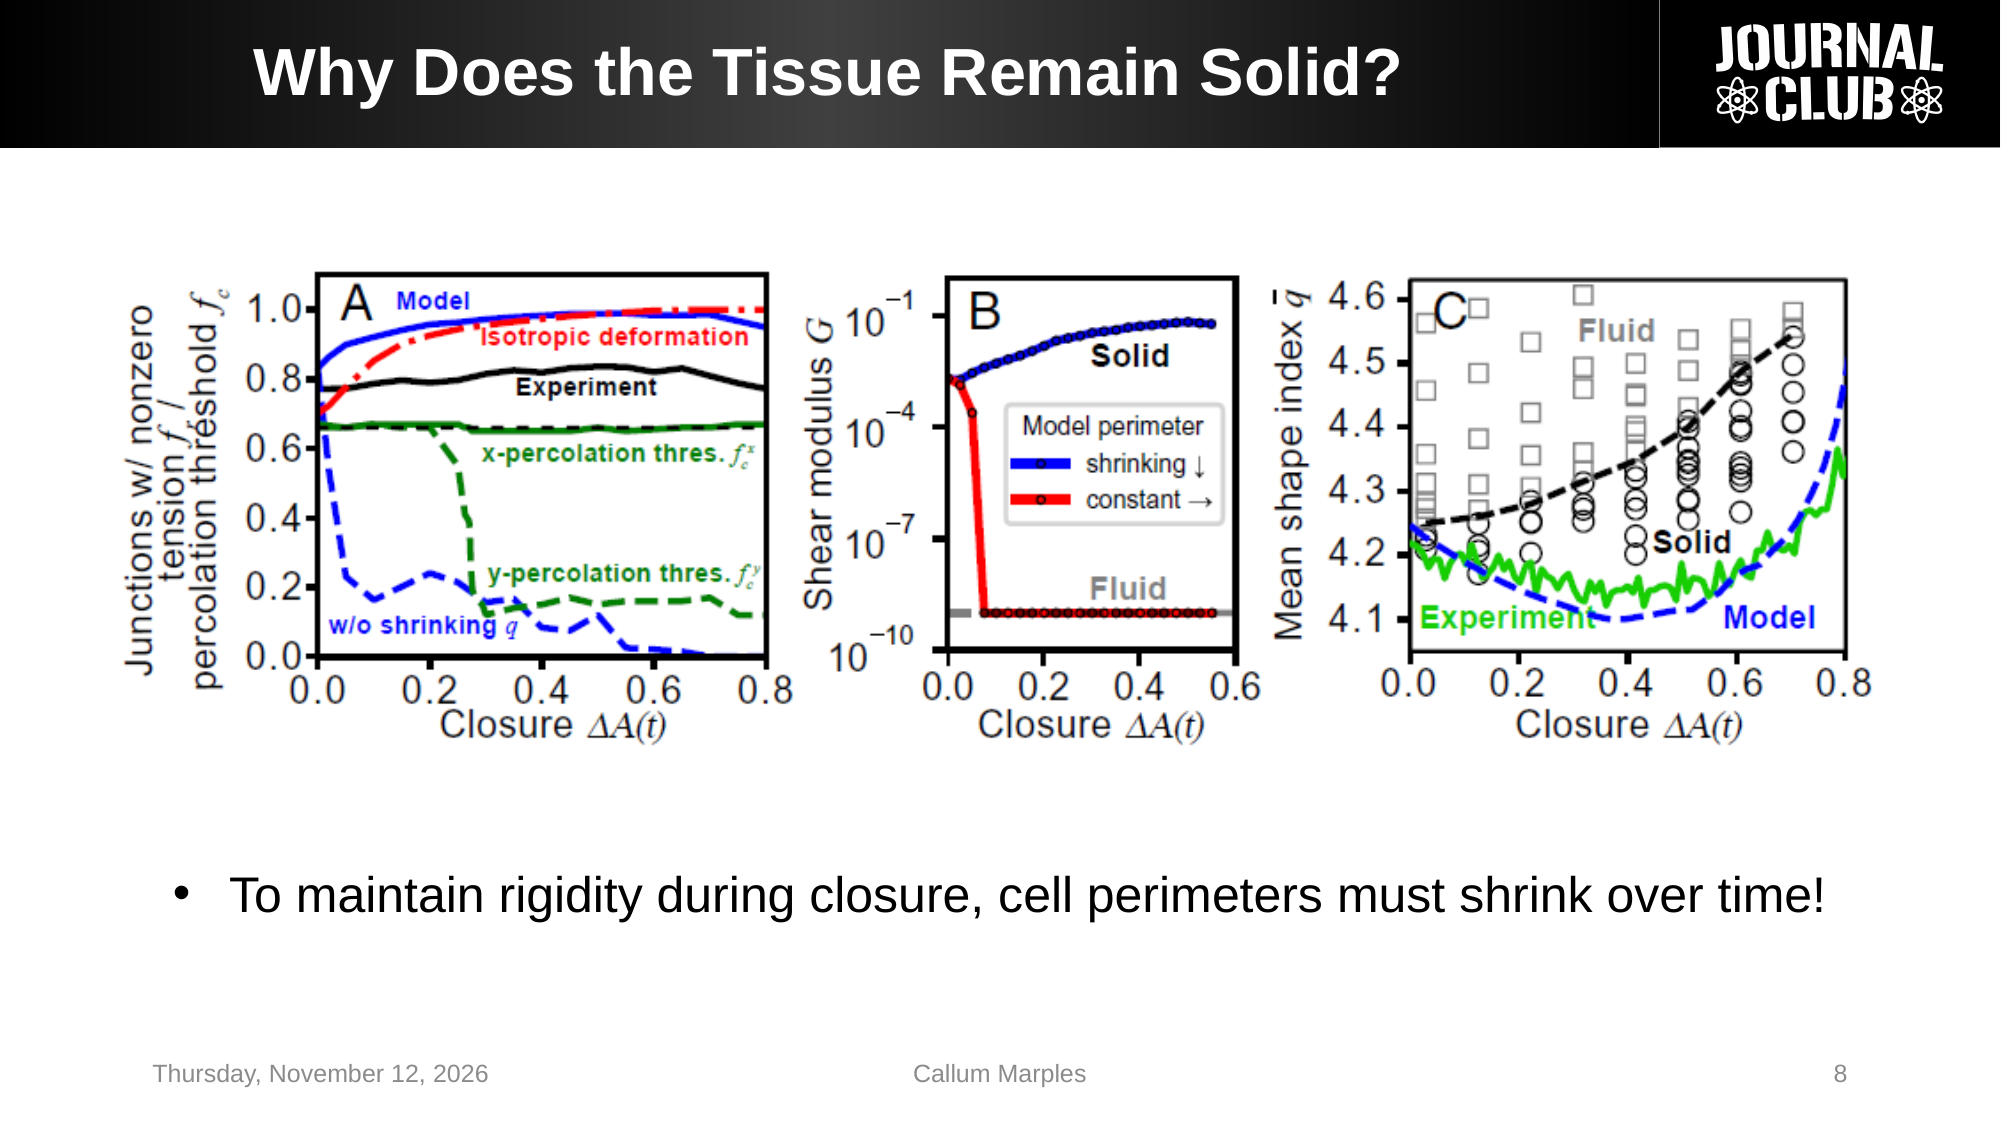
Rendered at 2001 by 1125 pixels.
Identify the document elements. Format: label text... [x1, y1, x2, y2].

title Why Does the Tissue Remain Solid? [0, 0, 1659, 148]
picture [97, 240, 1903, 763]
slide_number 8 [1412, 1042, 1863, 1103]
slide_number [137, 1042, 588, 1103]
picture [1711, 0, 1948, 192]
footer Callum Marples [662, 1042, 1338, 1103]
text_box To maintain rigidity during closure, cell perimeters must shrink over time! [117, 855, 1883, 930]
